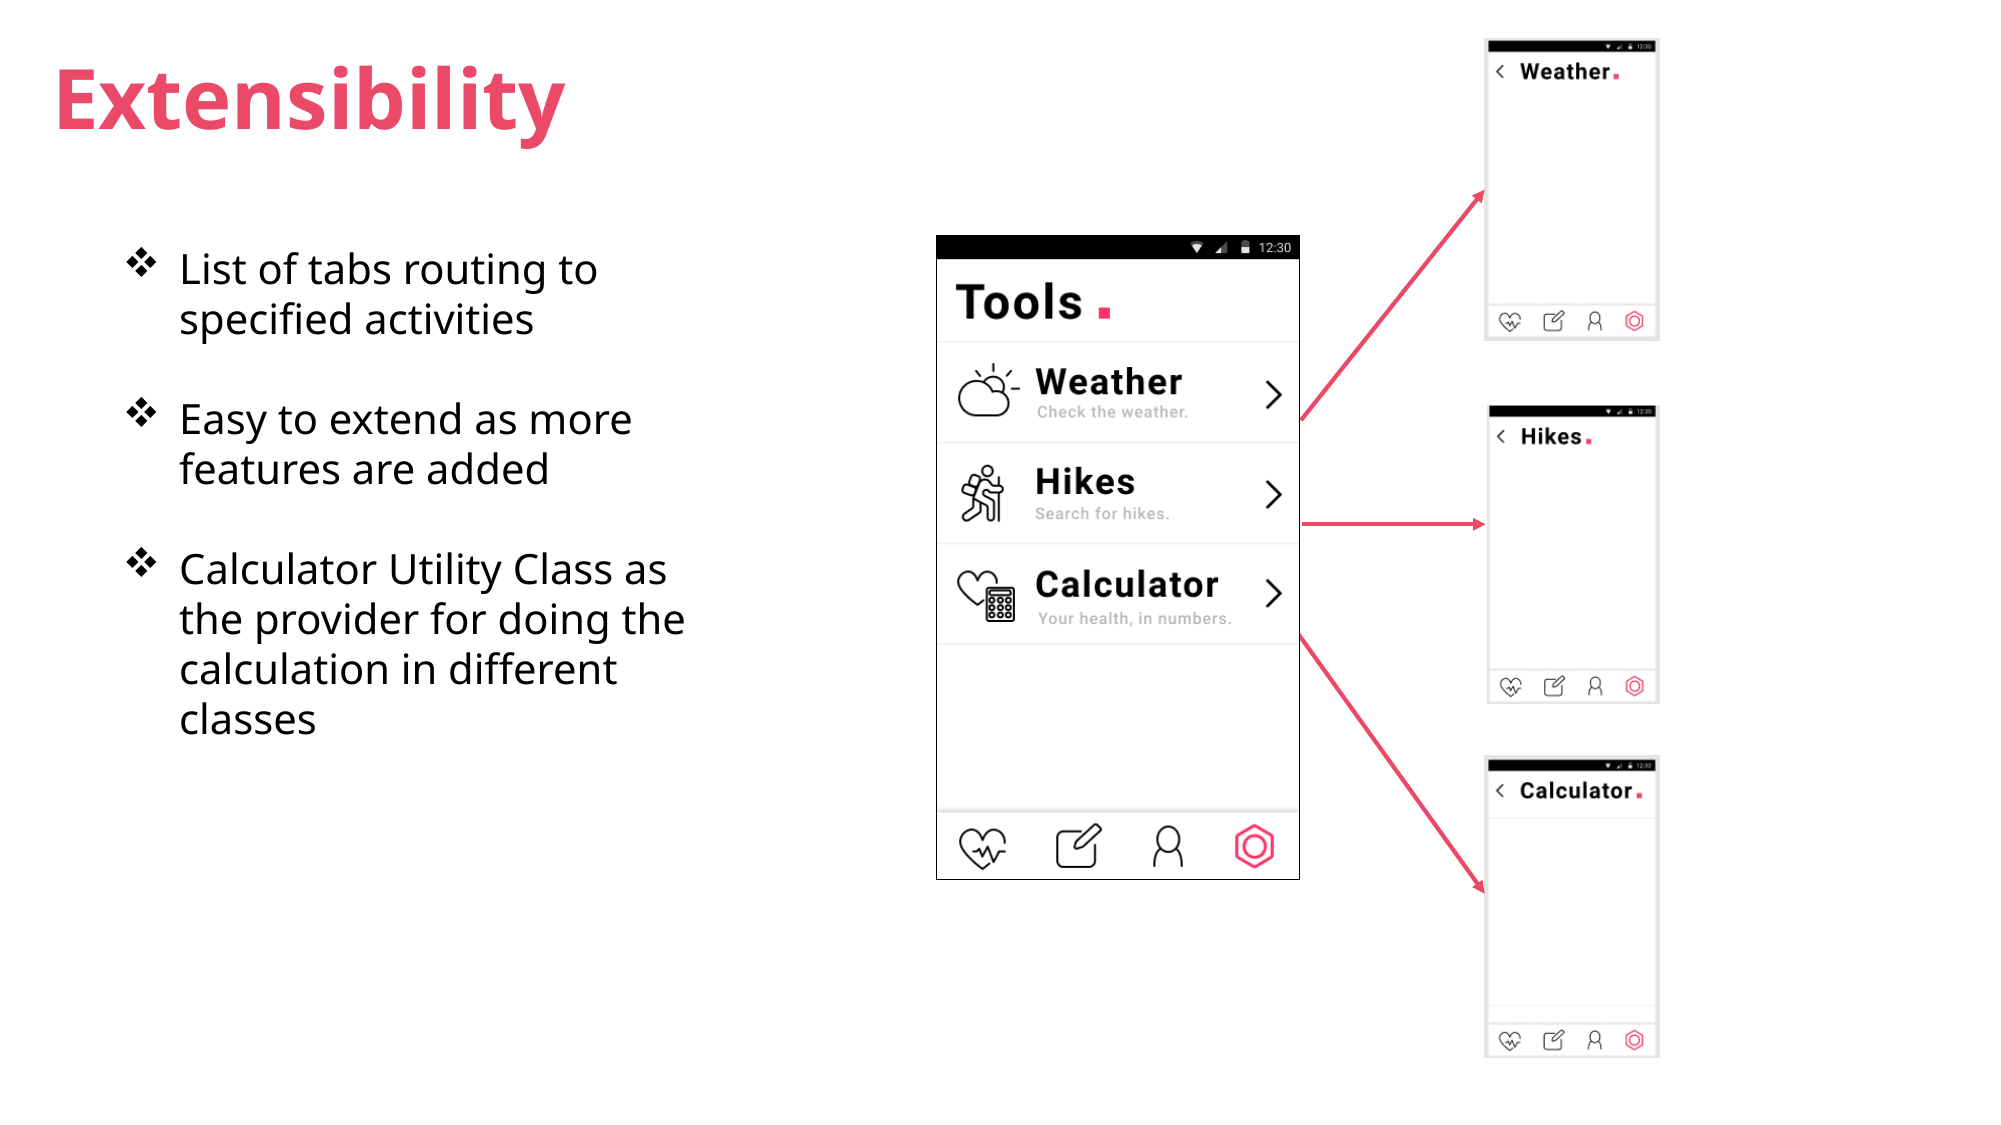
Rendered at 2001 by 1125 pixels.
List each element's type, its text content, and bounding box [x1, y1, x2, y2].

picture [936, 235, 1300, 880]
text_box Extensibility [37, 38, 582, 154]
picture [1487, 405, 1660, 704]
picture [1484, 755, 1660, 1058]
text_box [1300, 189, 1485, 421]
picture [1484, 38, 1660, 341]
text_box List of tabs routing to specified activities Easy to extend as more features are added Calculator Utility Class as the provider for doing the calculation in different classes [108, 235, 743, 751]
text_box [1297, 632, 1485, 894]
